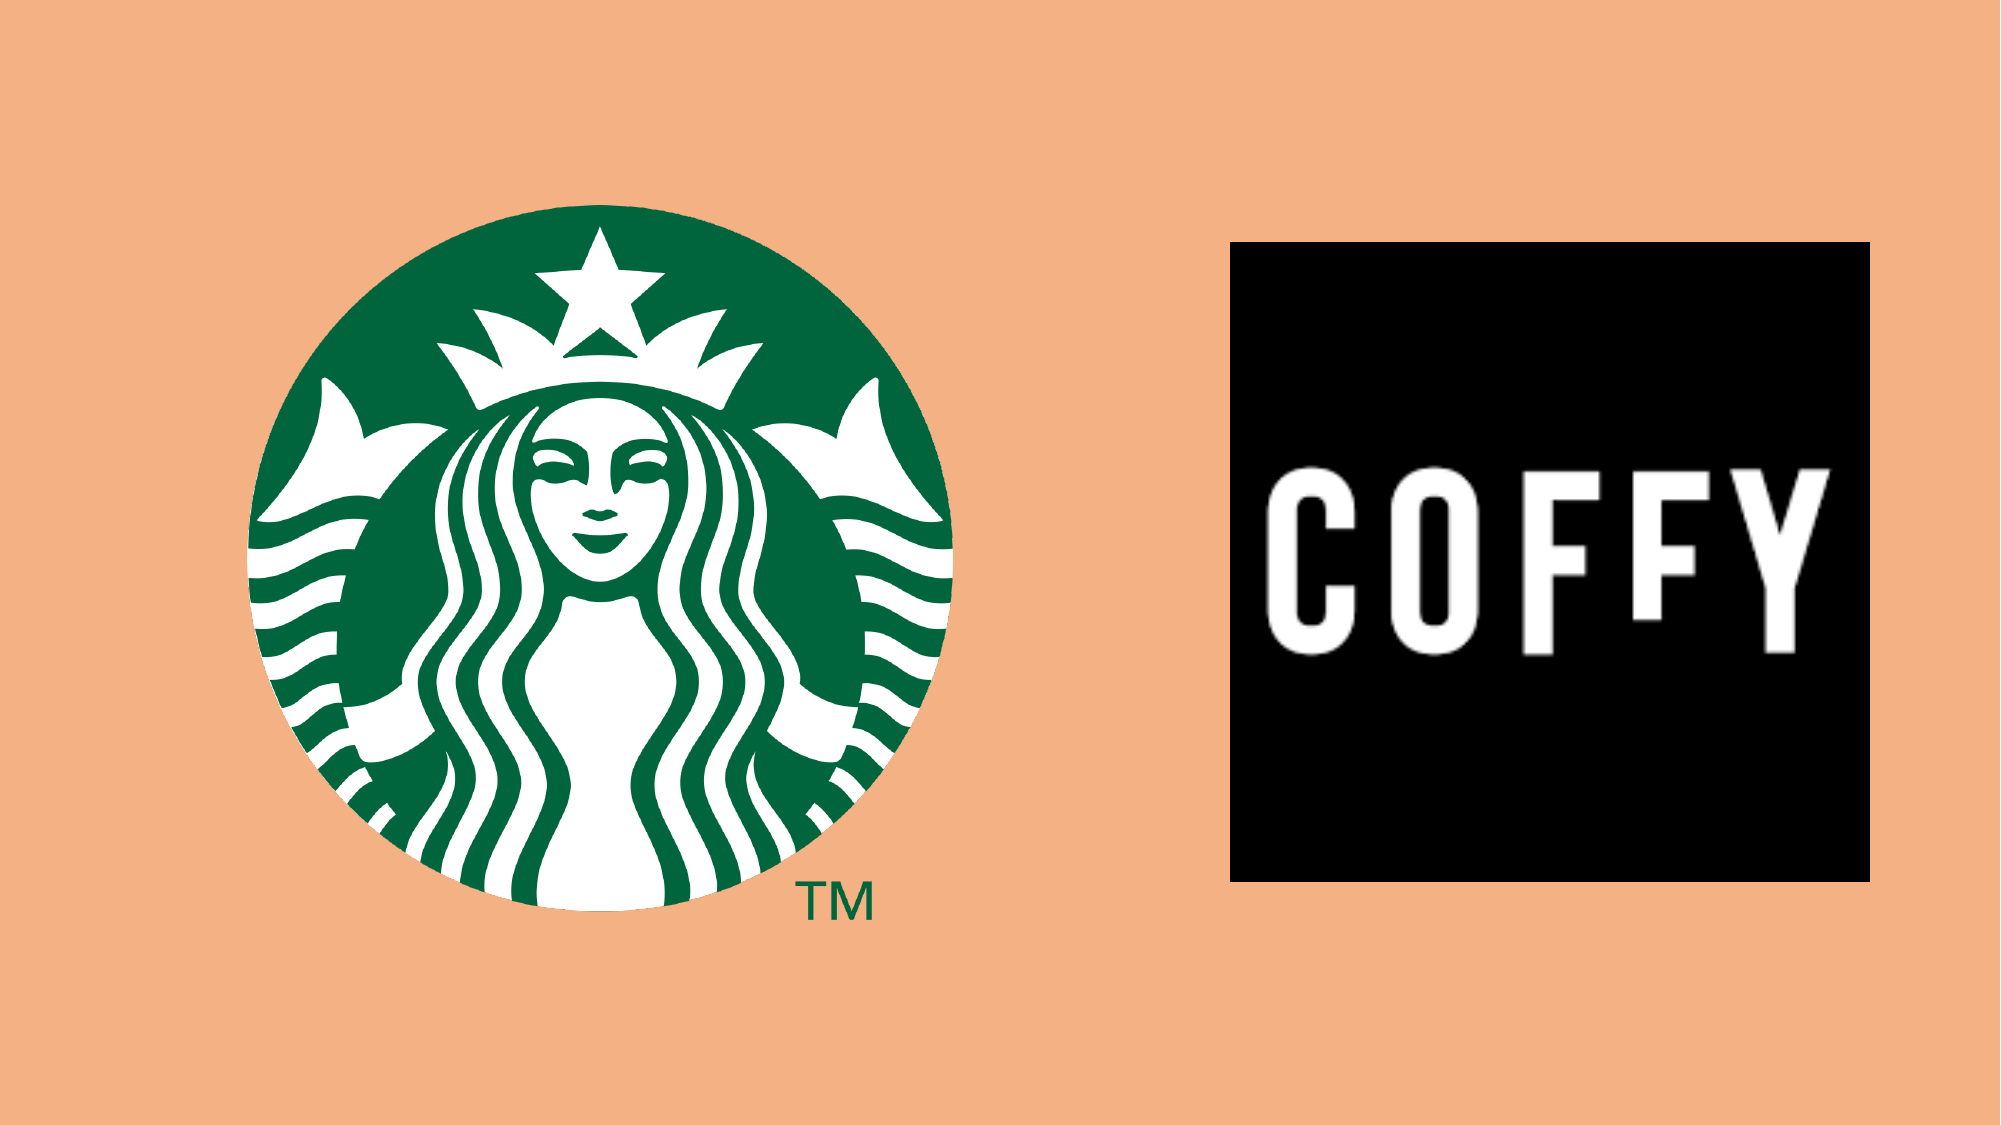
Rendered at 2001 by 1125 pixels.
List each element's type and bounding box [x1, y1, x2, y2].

list [247, 205, 953, 920]
picture [1230, 242, 1870, 882]
